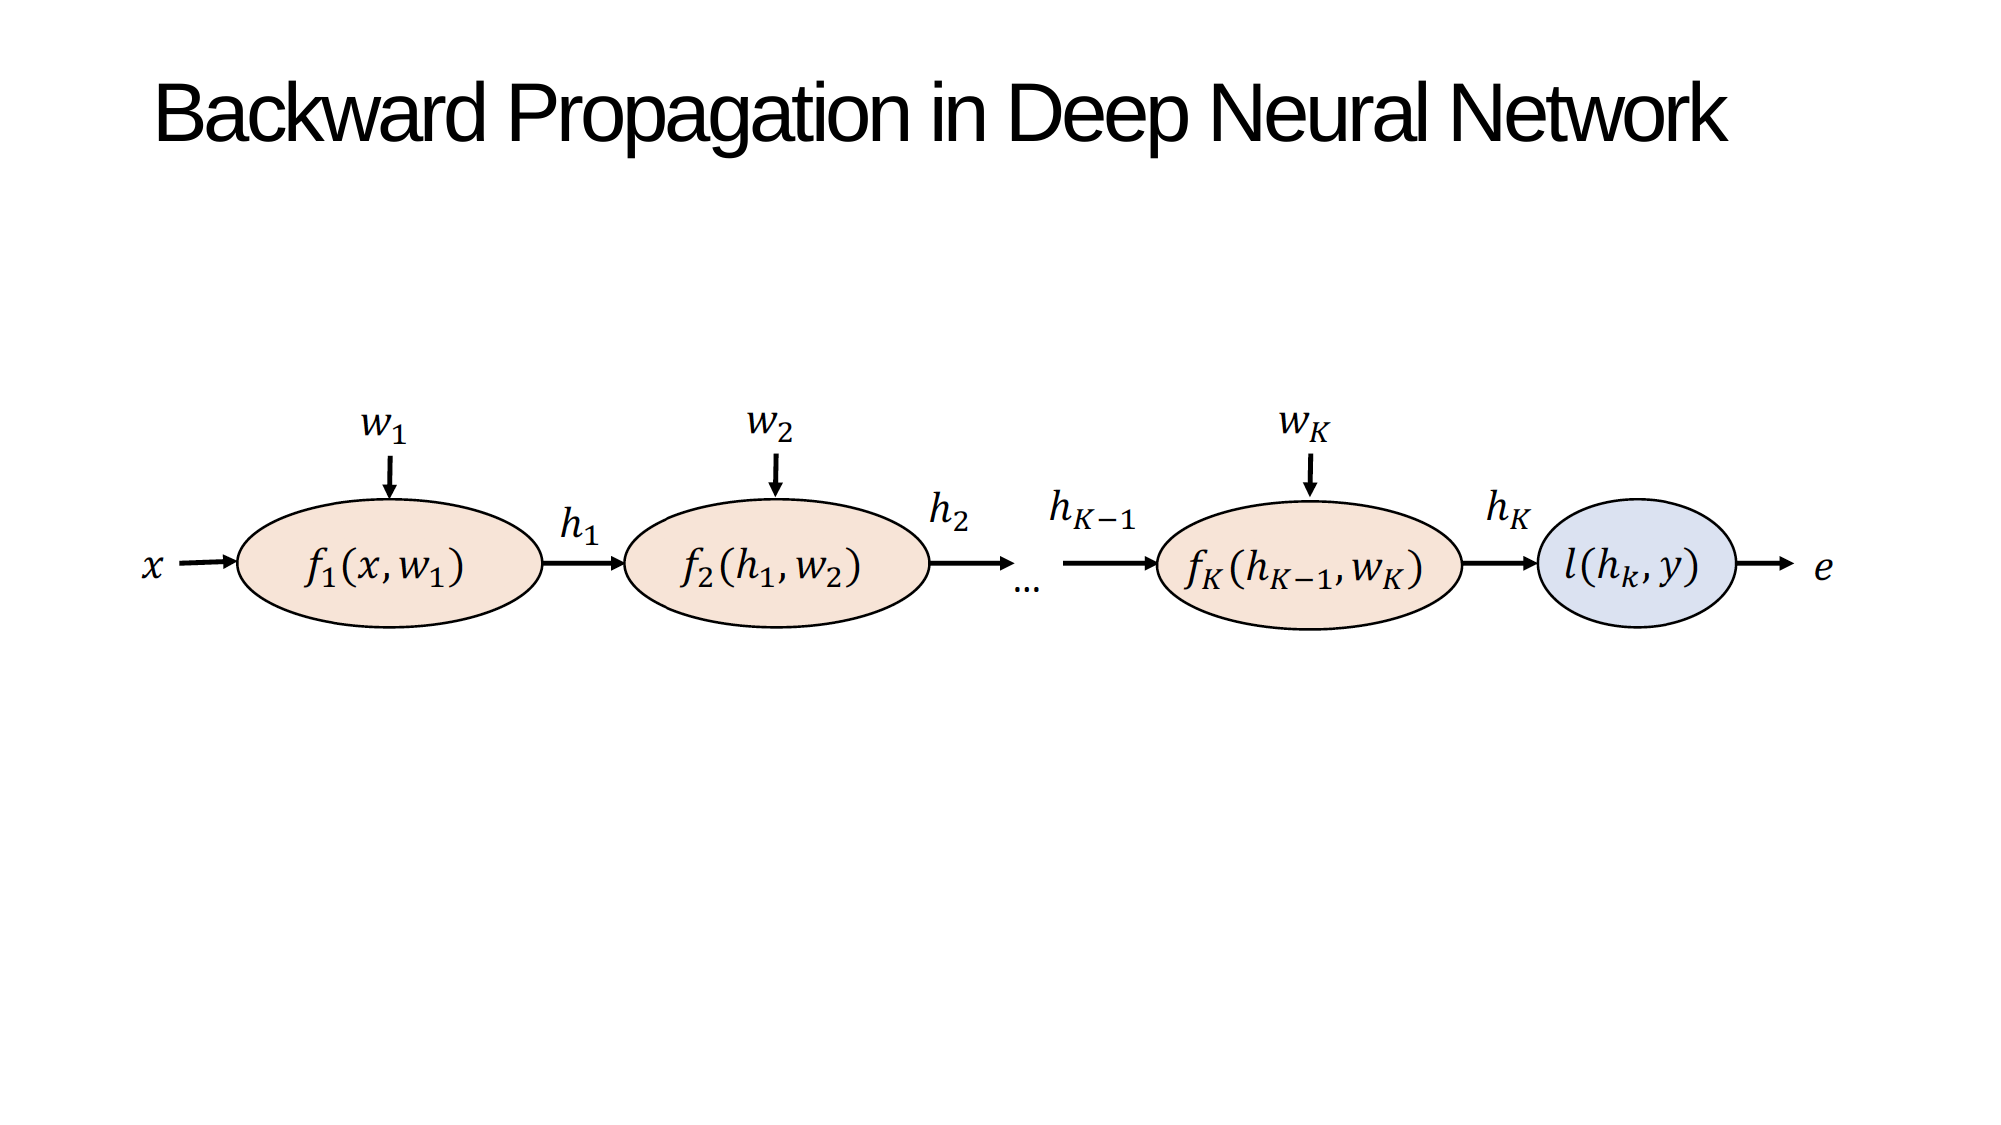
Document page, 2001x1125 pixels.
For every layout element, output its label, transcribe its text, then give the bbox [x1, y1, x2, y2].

picture [0, 387, 2000, 699]
title Backward Propagation in Deep Neural Network [150, 11, 1820, 202]
